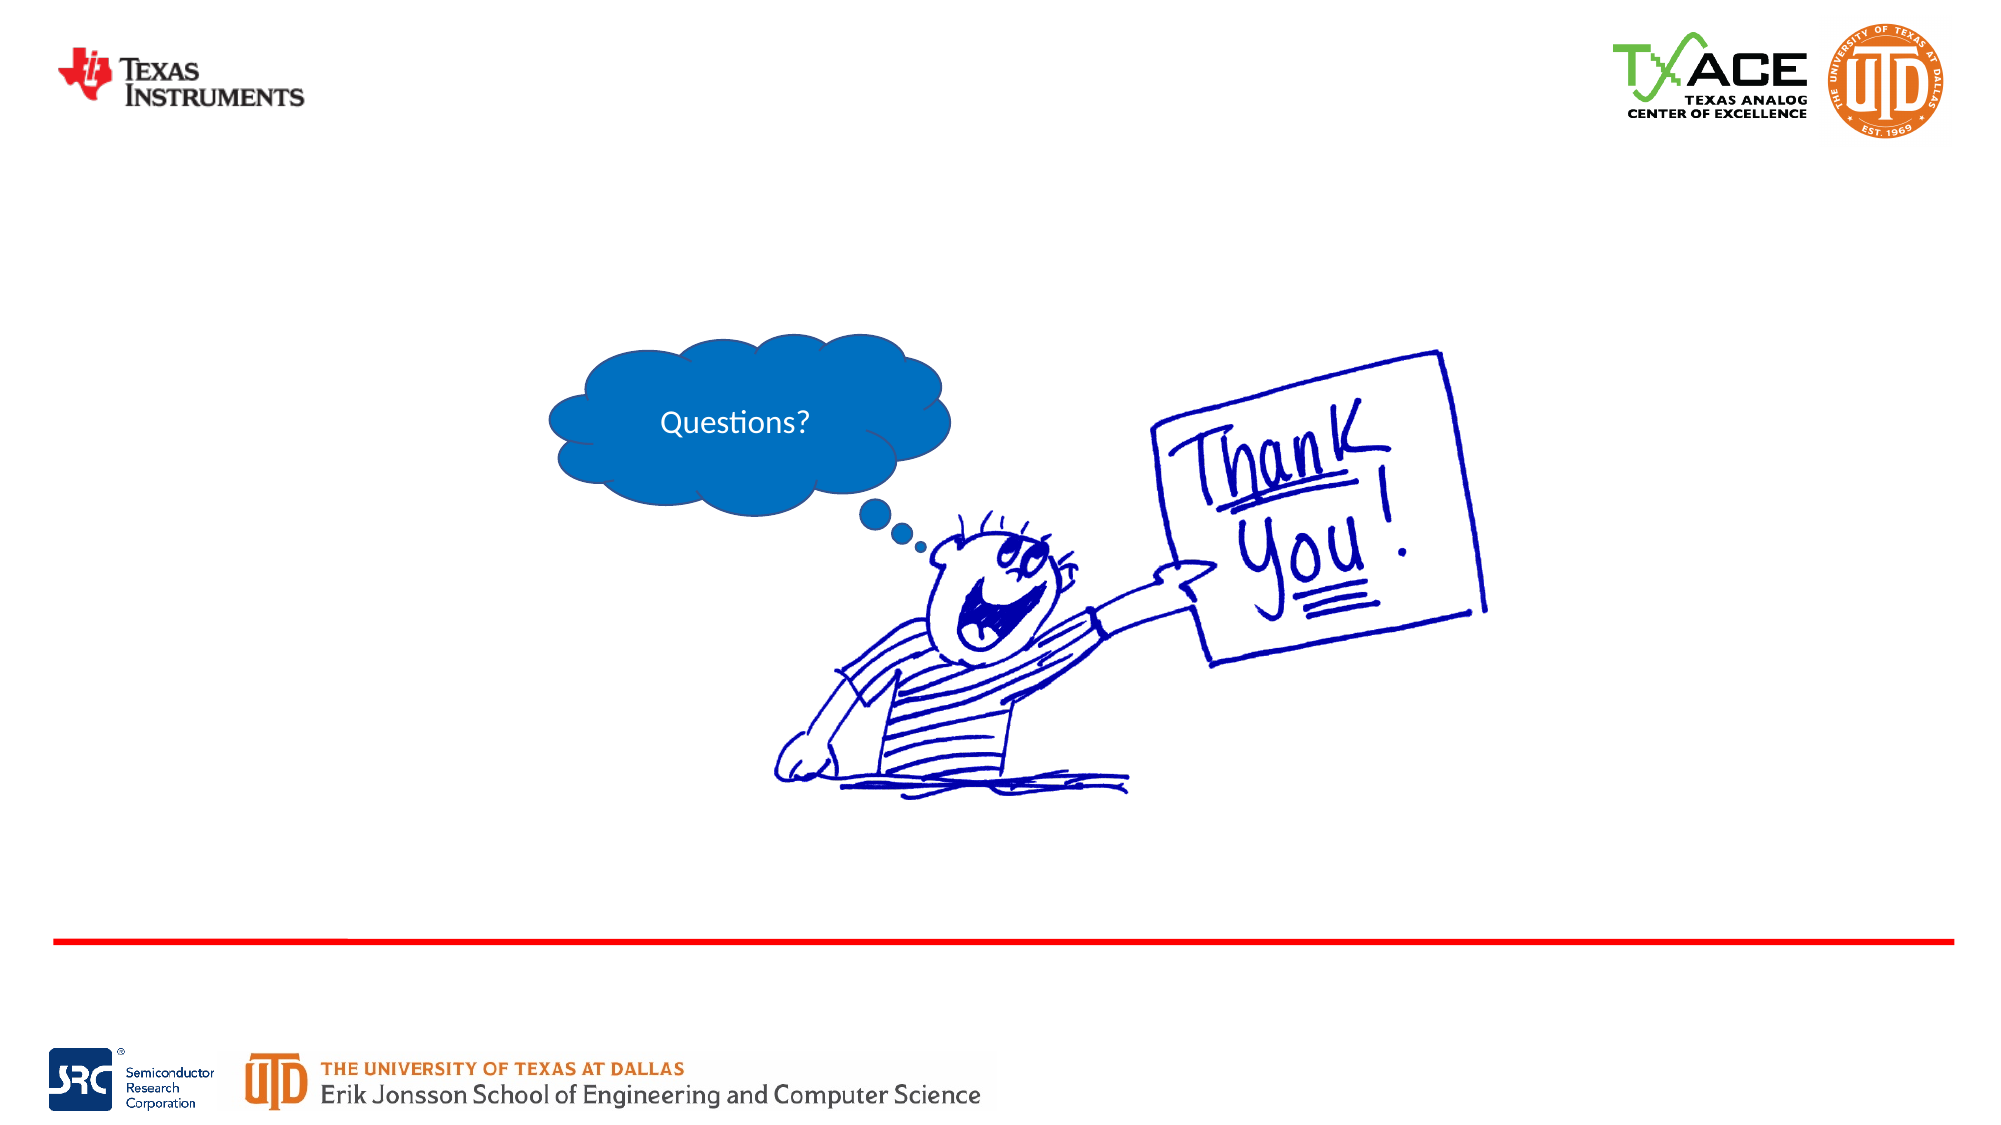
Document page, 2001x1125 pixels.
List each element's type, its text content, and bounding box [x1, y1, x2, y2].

picture [1613, 32, 1807, 118]
picture [1819, 15, 1952, 147]
picture [56, 20, 307, 134]
text_box Questions? [548, 333, 901, 517]
picture [49, 1048, 214, 1111]
picture [217, 1051, 997, 1111]
picture [774, 349, 1488, 800]
